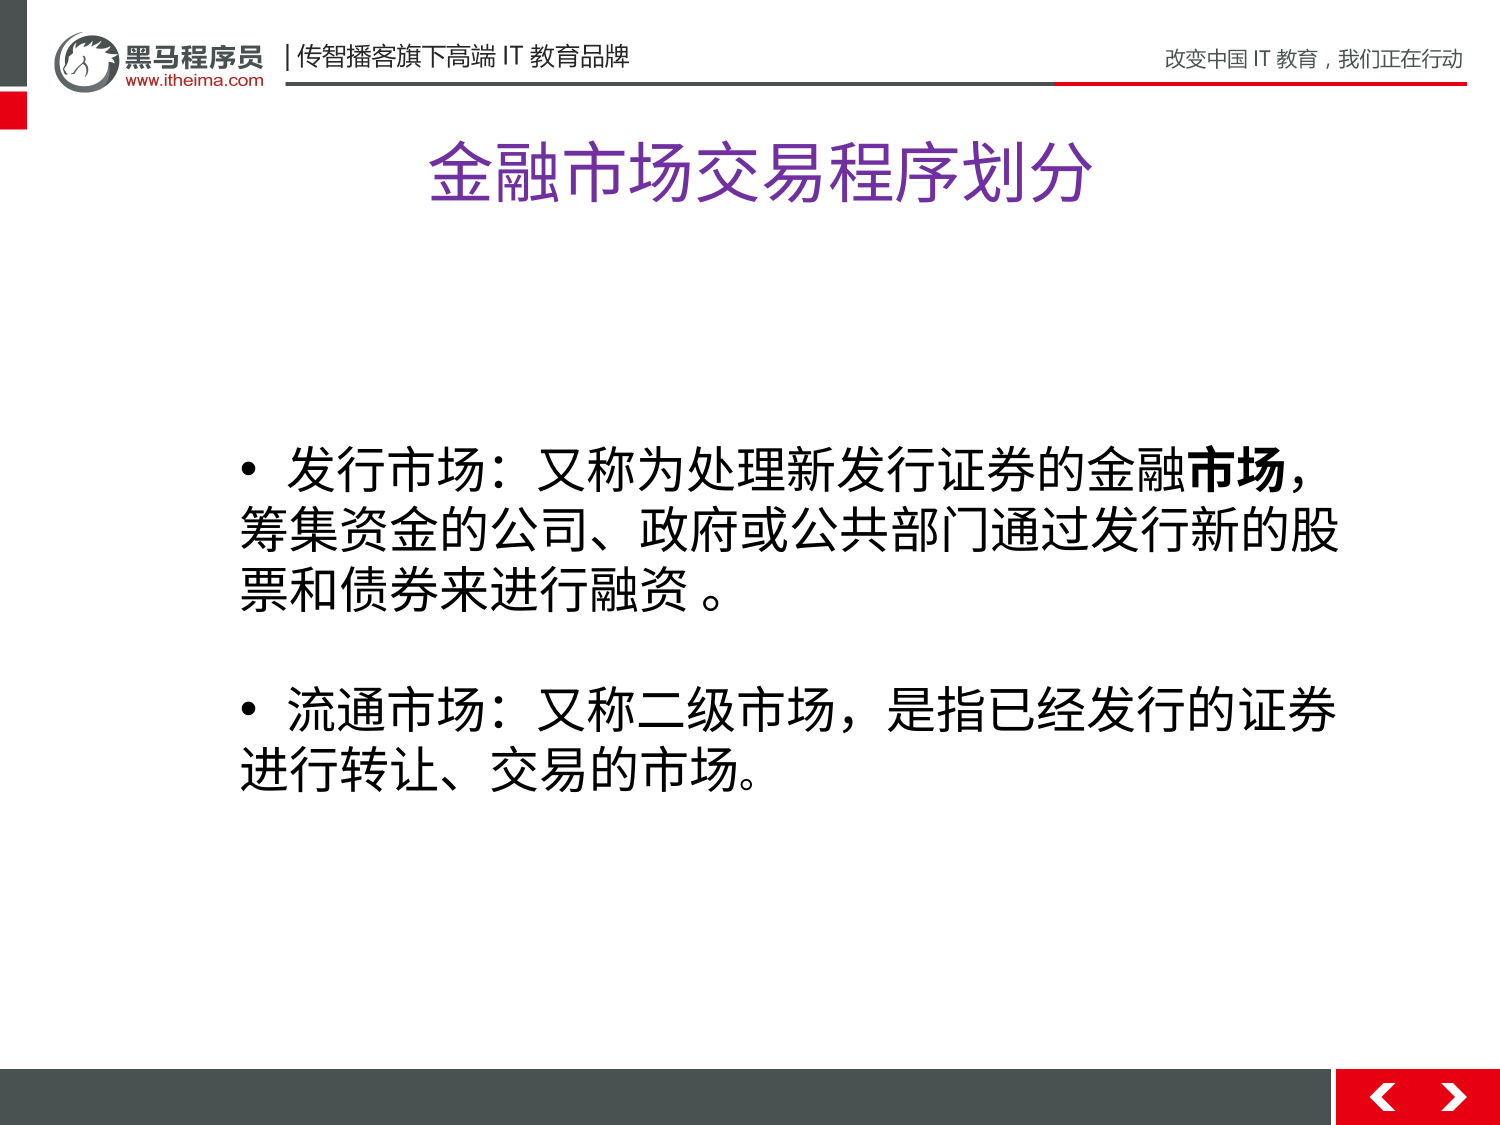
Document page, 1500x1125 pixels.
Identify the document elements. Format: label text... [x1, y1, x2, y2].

picture [0, 0, 1500, 1125]
text_box 发行市场：又称为处理新发行证券的金融市场， 筹集资金的公司、政府或公共部门通过发行新的股 票和债券来进行融资 。 流通市场：又称二级市场，是指已经发行的证券 进行转让、交易的市场。 [225, 431, 1355, 806]
title 金融市场交易程序划分 [94, 101, 1429, 219]
